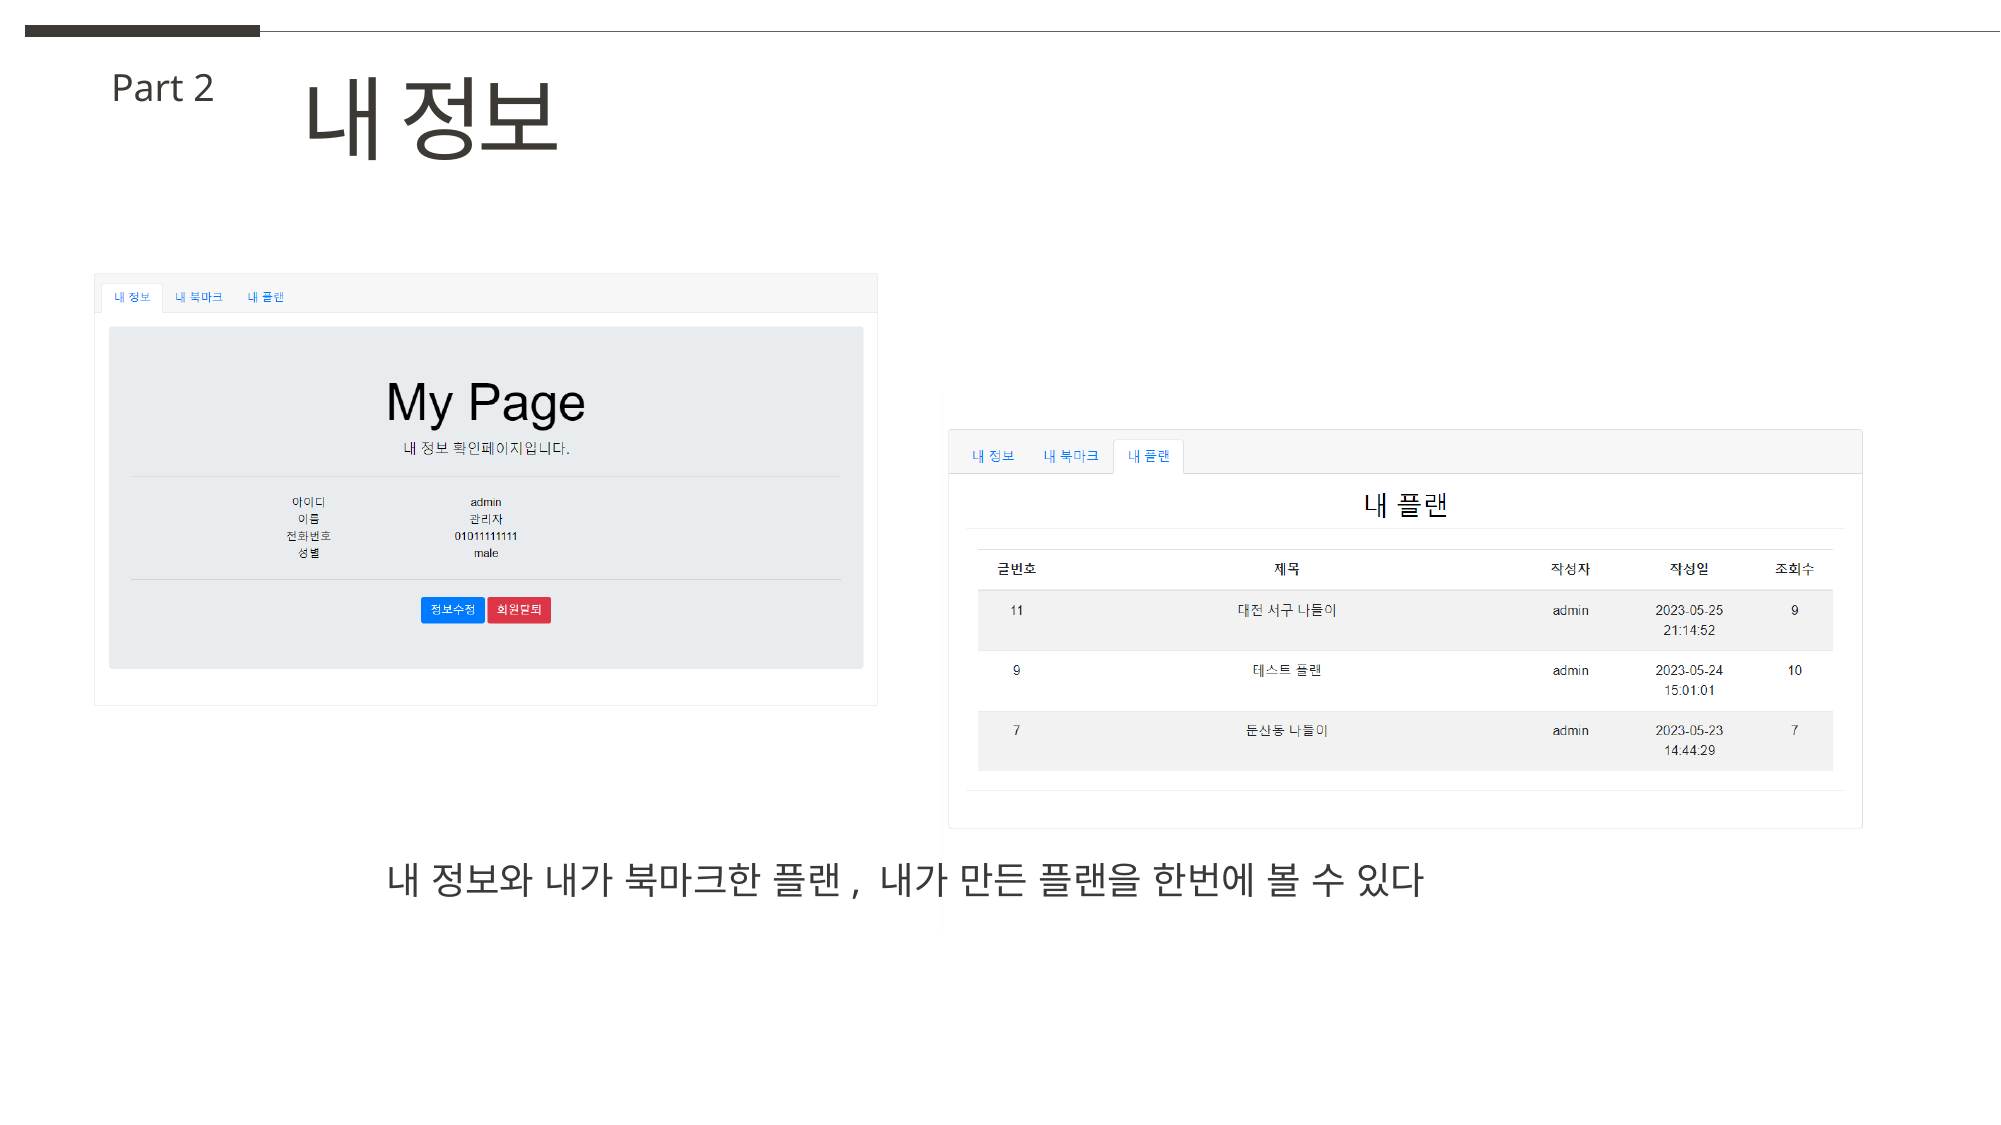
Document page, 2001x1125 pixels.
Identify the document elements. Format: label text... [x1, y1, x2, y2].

picture [56, 240, 1882, 931]
text_box 내 정보와 내가 북마크한 플랜, 내가 만든 플랜을 한번에 볼 수 있다 [371, 841, 940, 910]
text_box Part 2 [96, 56, 230, 117]
text_box 내 정보 [286, 54, 577, 179]
